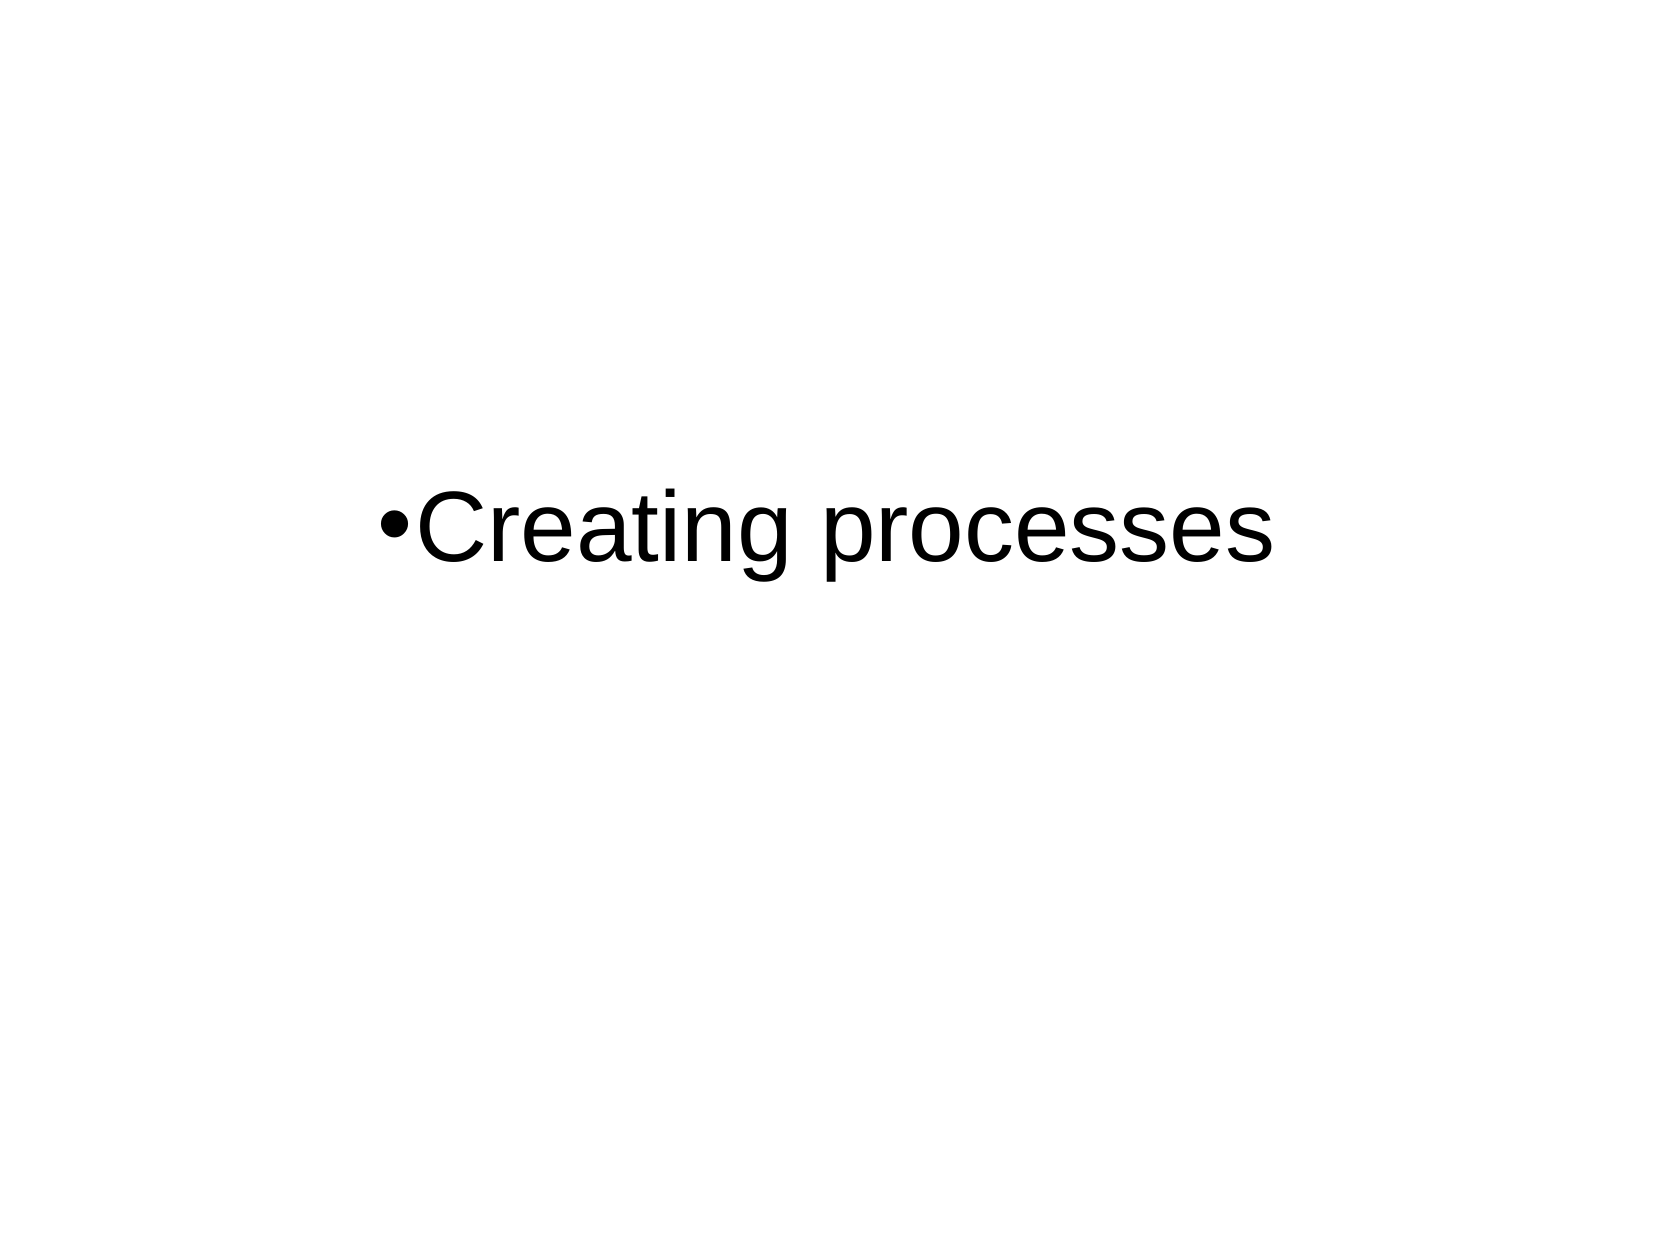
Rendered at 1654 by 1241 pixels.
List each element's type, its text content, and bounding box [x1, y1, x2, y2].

subtitle Creating processes [82, 49, 1571, 1010]
